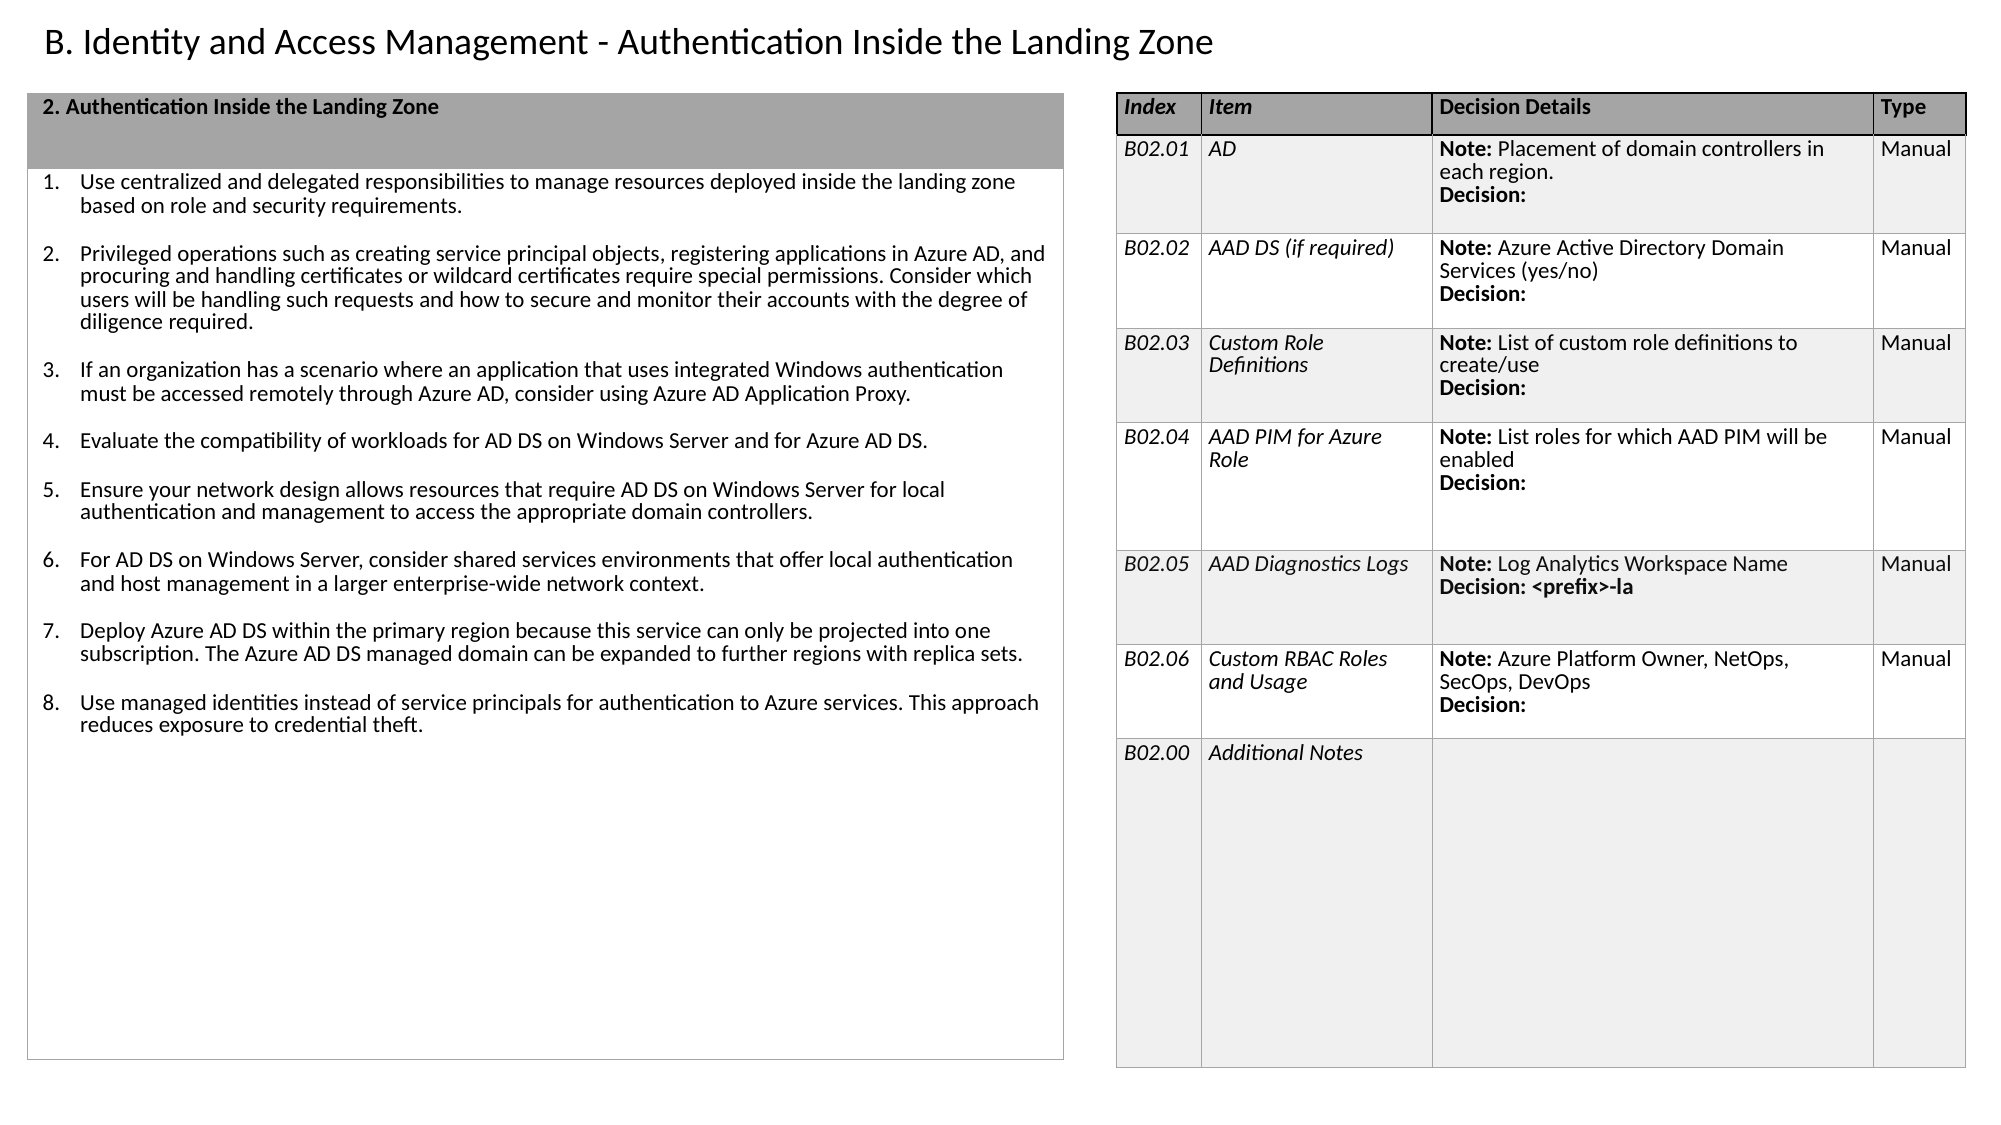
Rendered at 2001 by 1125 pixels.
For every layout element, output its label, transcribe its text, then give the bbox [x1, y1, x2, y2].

table_cell AAD Diagnostics Logs [1202, 551, 1432, 644]
table_cell B02.04 [1117, 423, 1201, 550]
table_cell Note: Azure Platform Owner, NetOps, SecOps, DevOps Decision: [1433, 645, 1873, 738]
table_cell Custom Role Definitions [1202, 329, 1432, 422]
table_header Decision Details [1433, 94, 1873, 134]
table_cell Manual [1874, 551, 1965, 644]
table_cell B02.01 [1117, 136, 1201, 233]
table_header Type [1874, 94, 1965, 134]
table_cell AAD DS (if required) [1202, 234, 1432, 328]
table_cell Use centralized and delegated responsibilities to manage resources deployed inside the landing zone based on role and security requirements. Privileged operations such as creating service principal objects, registering applications in Azure AD, and procuring and handling certificates or wildcard certificates require special permissions. Consider which users will be handling such requests and how to secure and monitor their accounts with the degree of diligence required. If an organization has a scenario where an application that uses integrated Windows authentication must be accessed remotely through Azure AD, consider using Azure AD Application Proxy. Evaluate the compatibility of workloads for AD DS on Windows Server and for Azure AD DS. Ensure your network design allows resources that require AD DS on Windows Server for local authentication and management to access the appropriate domain controllers. For AD DS on Windows Server, consider shared services environments that offer local authentication and host management in a larger enterprise-wide network context. Deploy Azure AD DS within the primary region because this service can only be projected into one subscription. The Azure AD DS managed domain can be expanded to further regions with replica sets. Use managed identities instead of service principals for authentication to Azure services. This approach reduces exposure to credential theft. [28, 169, 1063, 1059]
table_cell Manual [1874, 645, 1965, 738]
title B. Identity and Access Management - Authentication Inside the Landing Zone [29, 9, 1373, 213]
table_header Item [1202, 94, 1431, 134]
table_cell B02.00 [1117, 739, 1201, 1067]
table_cell AAD PIM for Azure Role [1202, 423, 1432, 550]
table_cell Manual [1874, 234, 1965, 328]
table_cell B02.05 [1117, 551, 1201, 644]
table_cell Custom RBAC Roles and Usage [1202, 645, 1432, 738]
table_cell B02.03 [1117, 329, 1201, 422]
table_cell Note: List of custom role definitions to create/use Decision: [1433, 329, 1873, 422]
table_cell Note: Azure Active Directory Domain Services (yes/no) Decision: [1433, 234, 1873, 328]
table_cell Note: Placement of domain controllers in each region. Decision: [1433, 136, 1873, 233]
table_cell Note: List roles for which AAD PIM will be enabled Decision: [1433, 423, 1873, 550]
table_cell B02.02 [1117, 234, 1201, 328]
table_cell B02.06 [1117, 645, 1201, 738]
table_cell Manual [1874, 136, 1965, 233]
table_header Index [1118, 94, 1201, 134]
table_cell AD [1202, 136, 1432, 233]
table_header 2. Authentication Inside the Landing Zone [28, 94, 1063, 168]
table_cell [1874, 739, 1965, 1067]
table_cell Additional Notes [1202, 739, 1432, 1067]
table_cell Manual [1874, 329, 1965, 422]
table_cell Note: Log Analytics Workspace Name Decision: <prefix>-la [1433, 551, 1873, 644]
table_cell [1433, 739, 1873, 1067]
table_cell Manual [1874, 423, 1965, 550]
